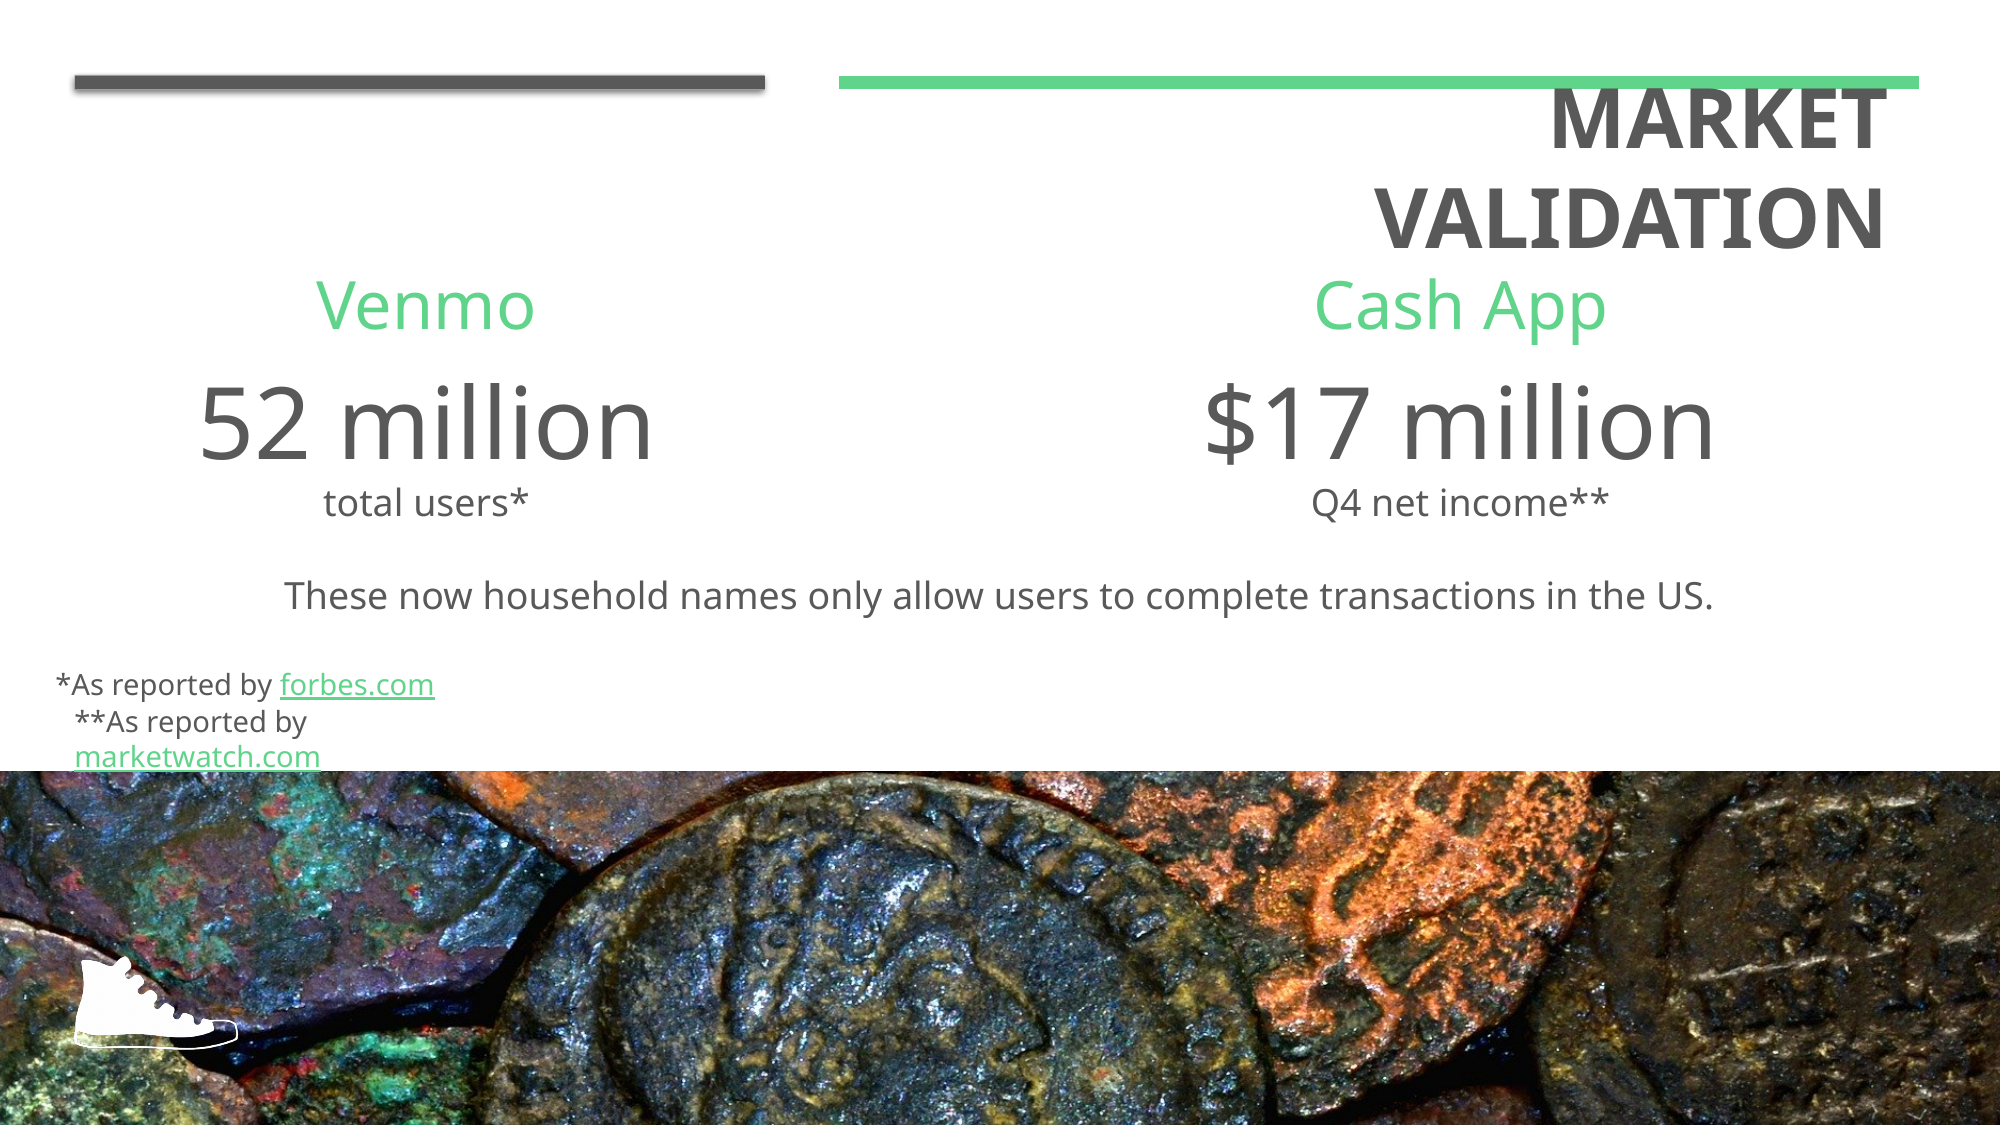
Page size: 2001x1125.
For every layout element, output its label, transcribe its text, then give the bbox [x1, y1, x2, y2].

text_box $17 million Q4 net income** [1187, 351, 1734, 532]
text_box *As reported by forbes.com [40, 658, 450, 714]
text_box These now household names only allow users to complete transactions in the US. [269, 564, 1731, 625]
text_box **As reported by marketwatch.com [59, 696, 540, 769]
picture [0, 770, 2000, 1125]
text_box 52 million total users* [182, 351, 672, 532]
text_box Cash App [1298, 256, 1624, 351]
text_box Venmo [301, 256, 552, 351]
text_box [0, 0, 2000, 770]
text_box Market Validation [1019, 101, 1904, 229]
